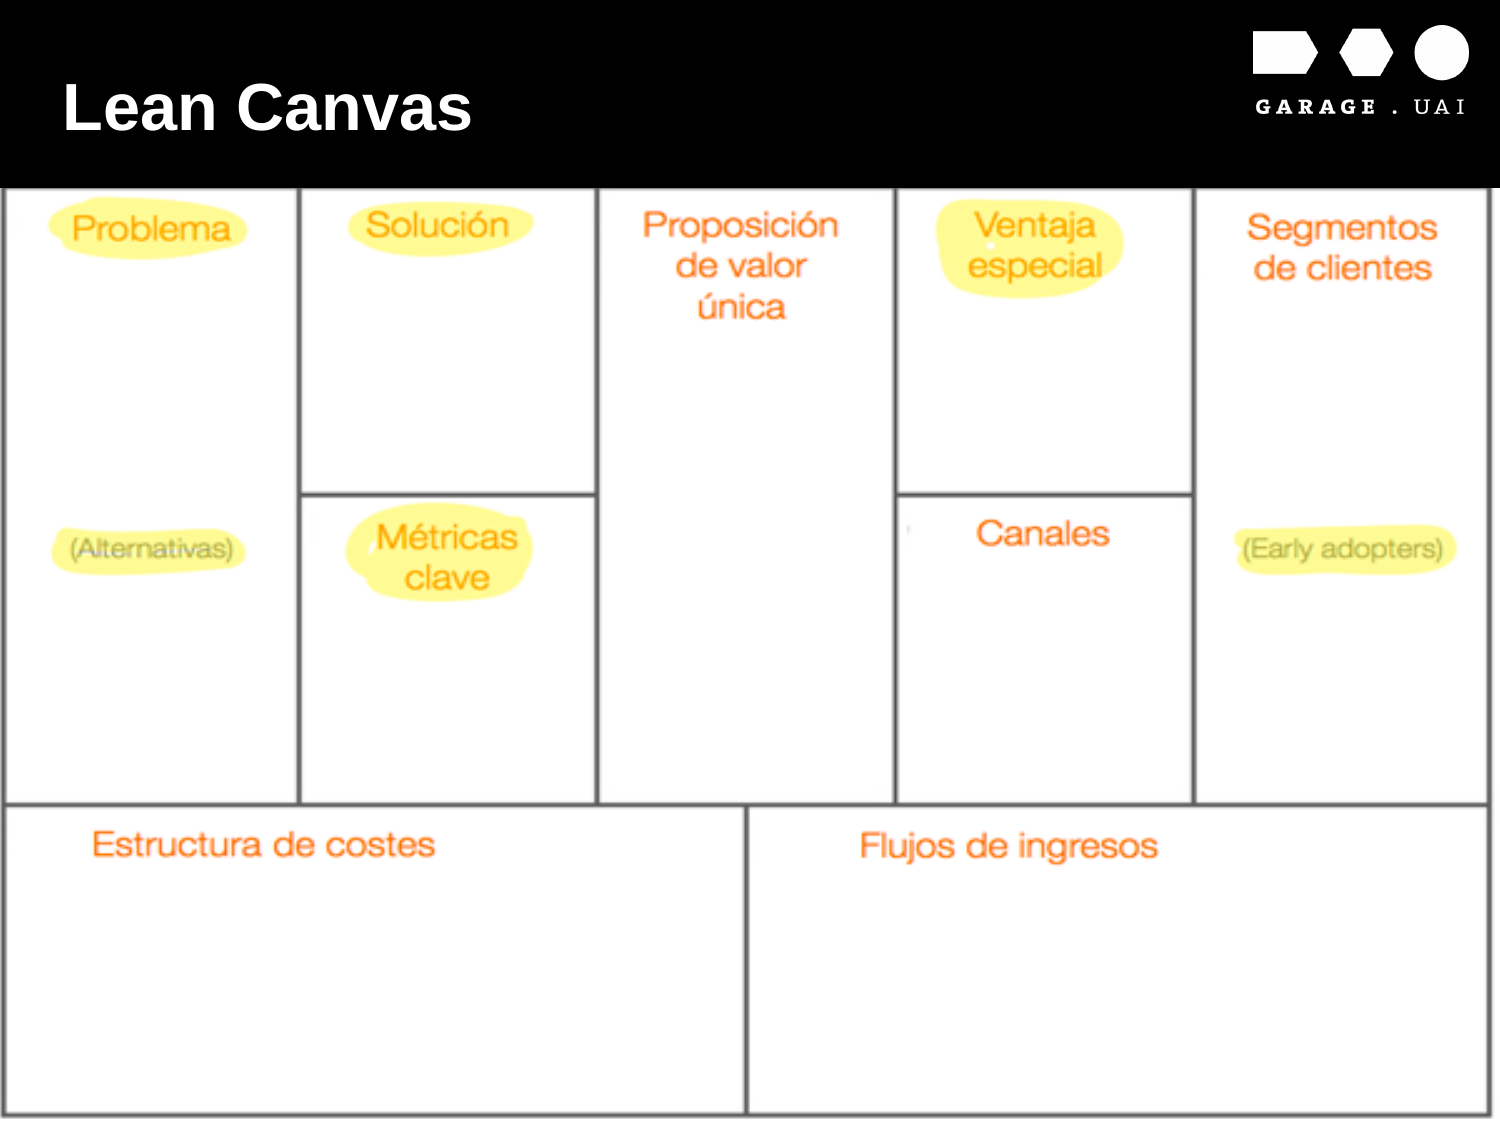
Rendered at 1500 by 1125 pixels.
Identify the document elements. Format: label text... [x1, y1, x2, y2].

text_box Lean Canvas [47, 56, 1091, 153]
picture [1253, 25, 1469, 114]
picture [0, 187, 1500, 1125]
